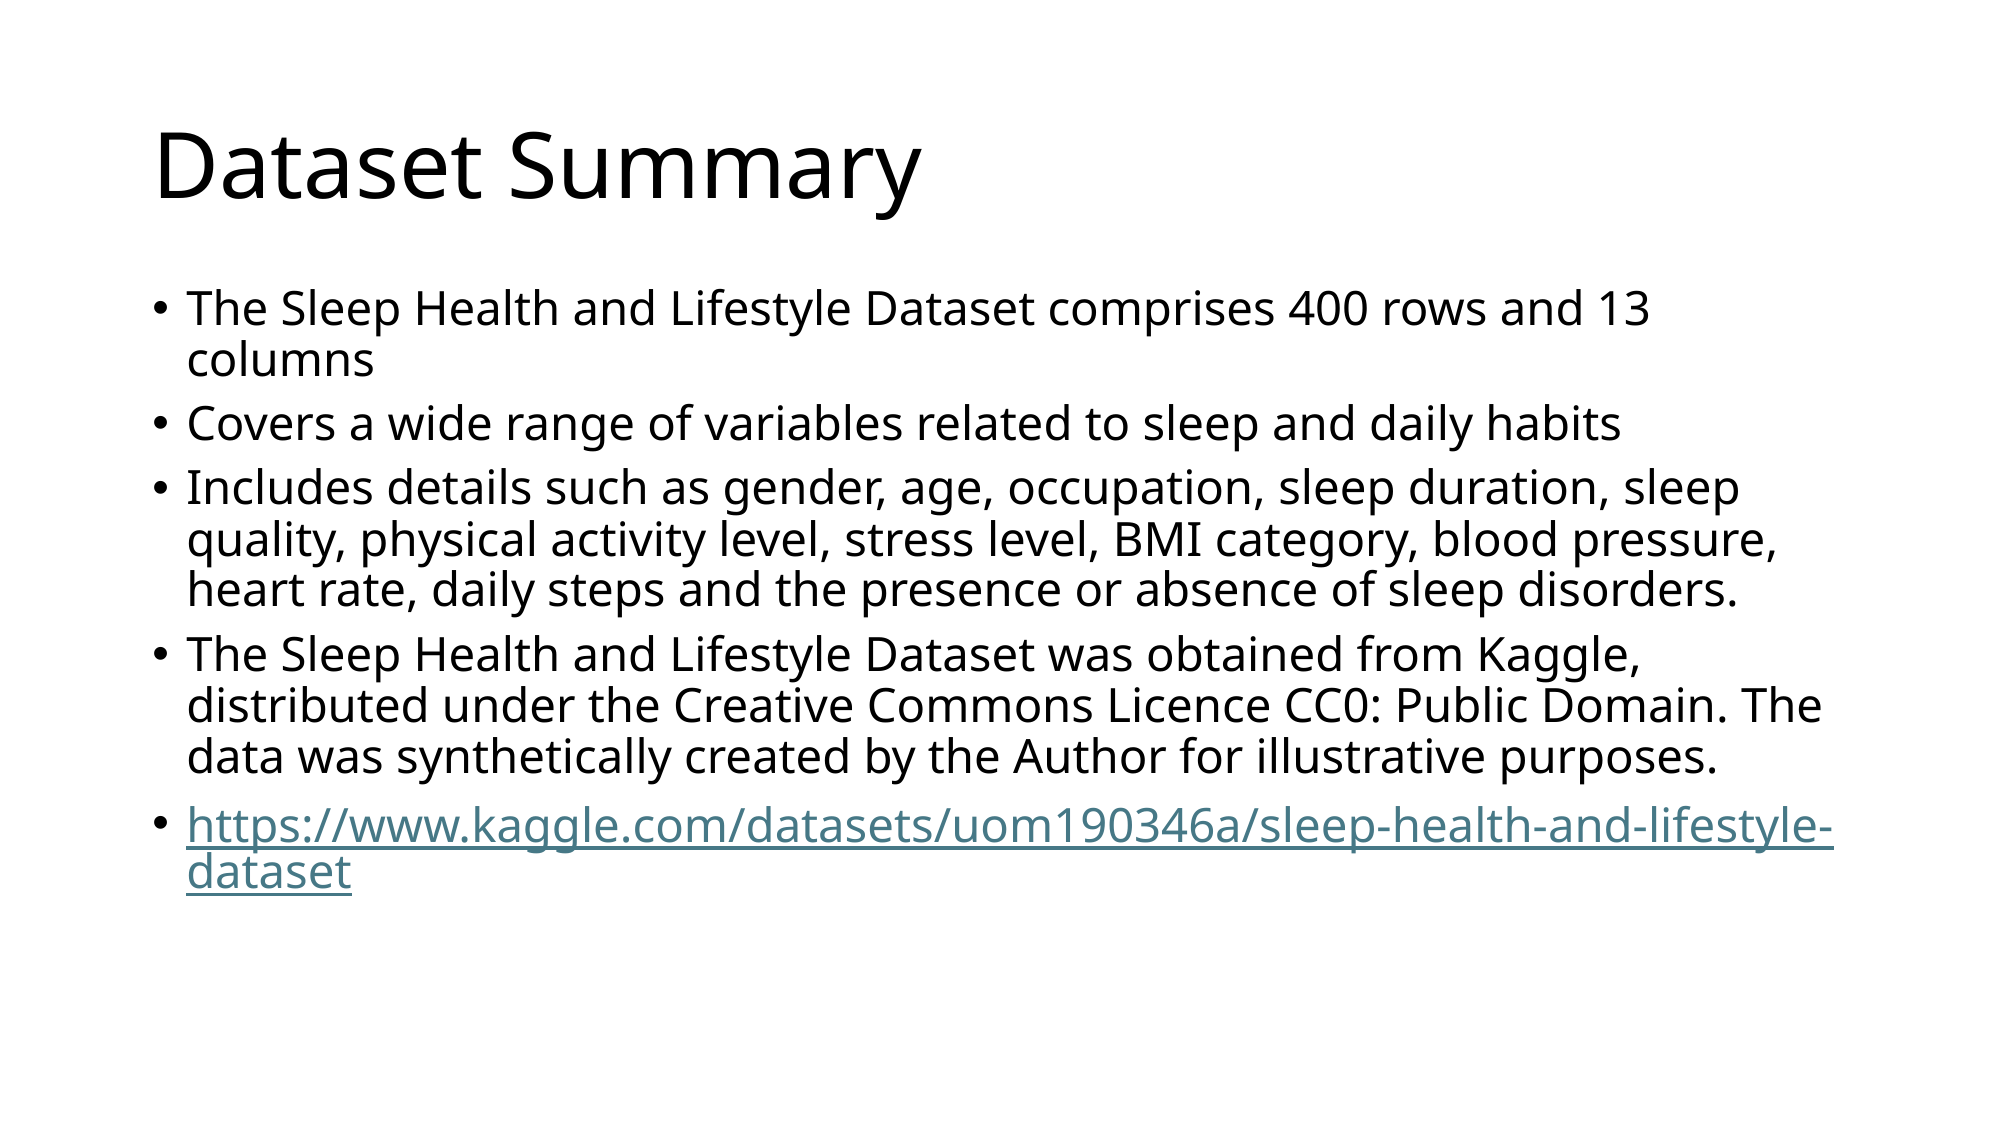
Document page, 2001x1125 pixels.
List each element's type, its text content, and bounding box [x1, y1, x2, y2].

title Dataset Summary [137, 59, 1863, 277]
list The Sleep Health and Lifestyle Dataset comprises 400 rows and 13 columns Covers a wide range of variables related to sleep and daily habits Includes details such as gender, age, occupation, sleep duration, sleep quality, physical activity level, stress level, BMI category, blood pressure, heart rate, daily steps and the presence or absence of sleep disorders. The Sleep Health and Lifestyle Dataset was obtained from Kaggle, distributed under the Creative Commons Licence CC0: Public Domain. The data was synthetically created by the Author for illustrative purposes. https://www.kaggle.com/datasets/uom190346a/sleep-health-and-lifestyle-dataset [137, 277, 1863, 1014]
